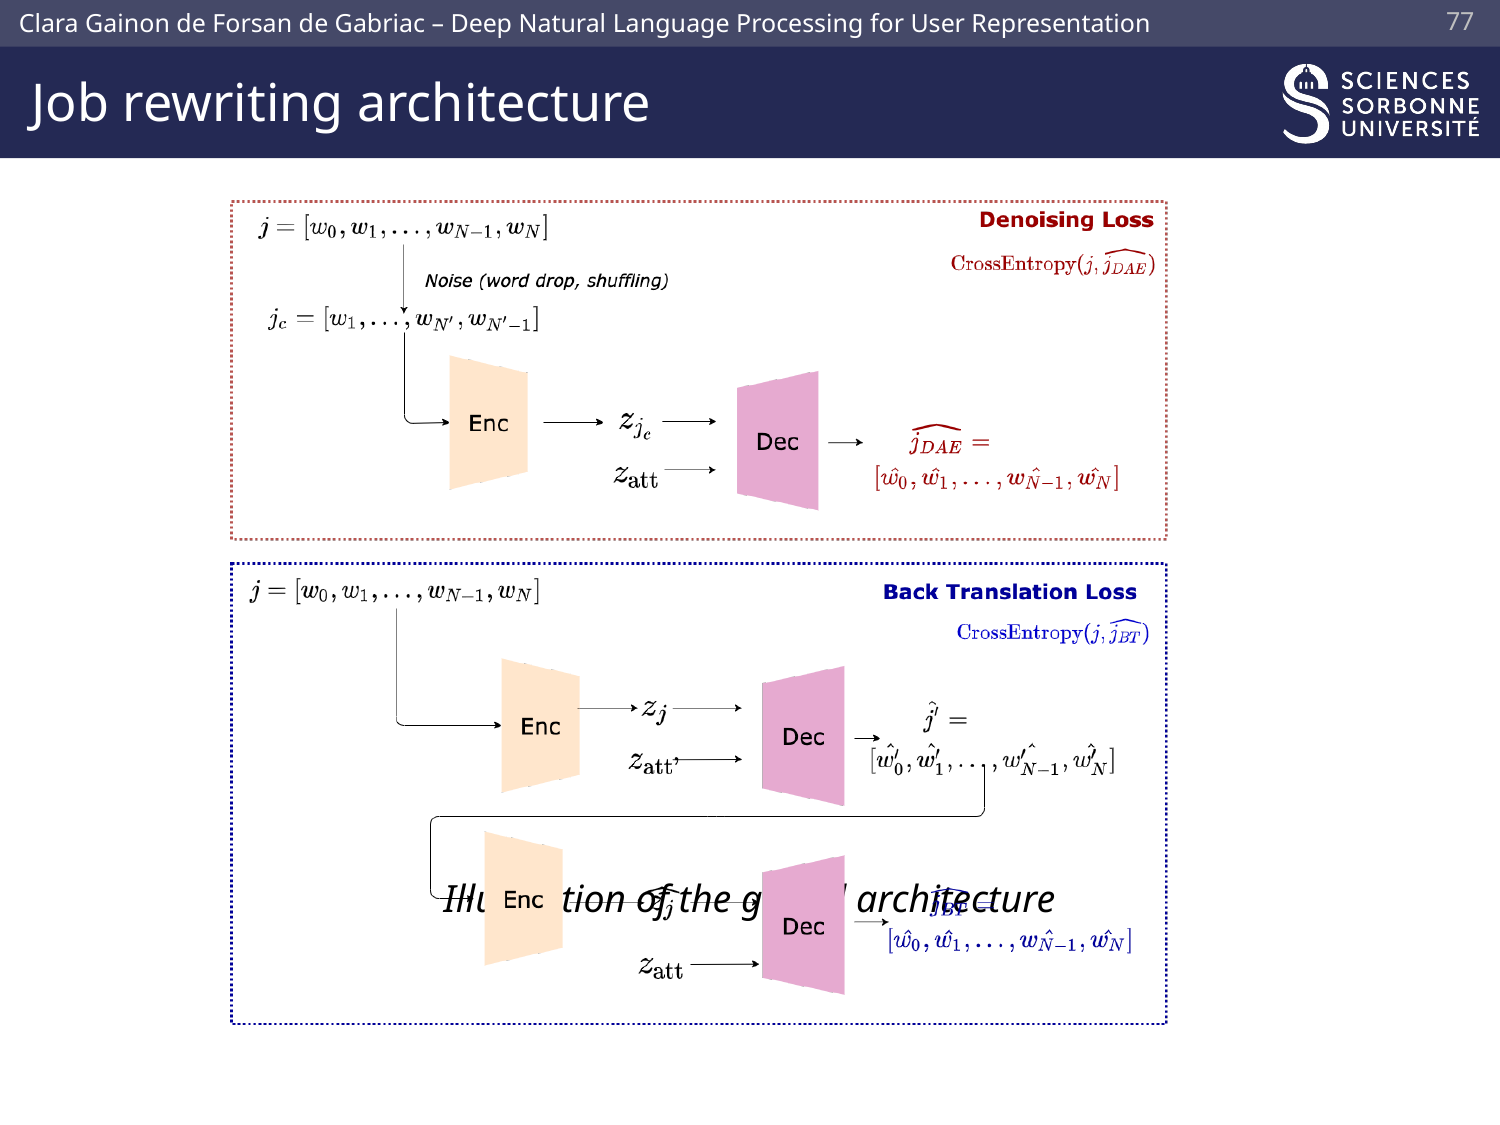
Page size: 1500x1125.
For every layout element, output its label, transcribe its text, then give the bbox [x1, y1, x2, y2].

title Job rewriting architecture [16, 48, 1266, 161]
slide_number 76 [1411, 0, 1490, 54]
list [230, 192, 1270, 1025]
